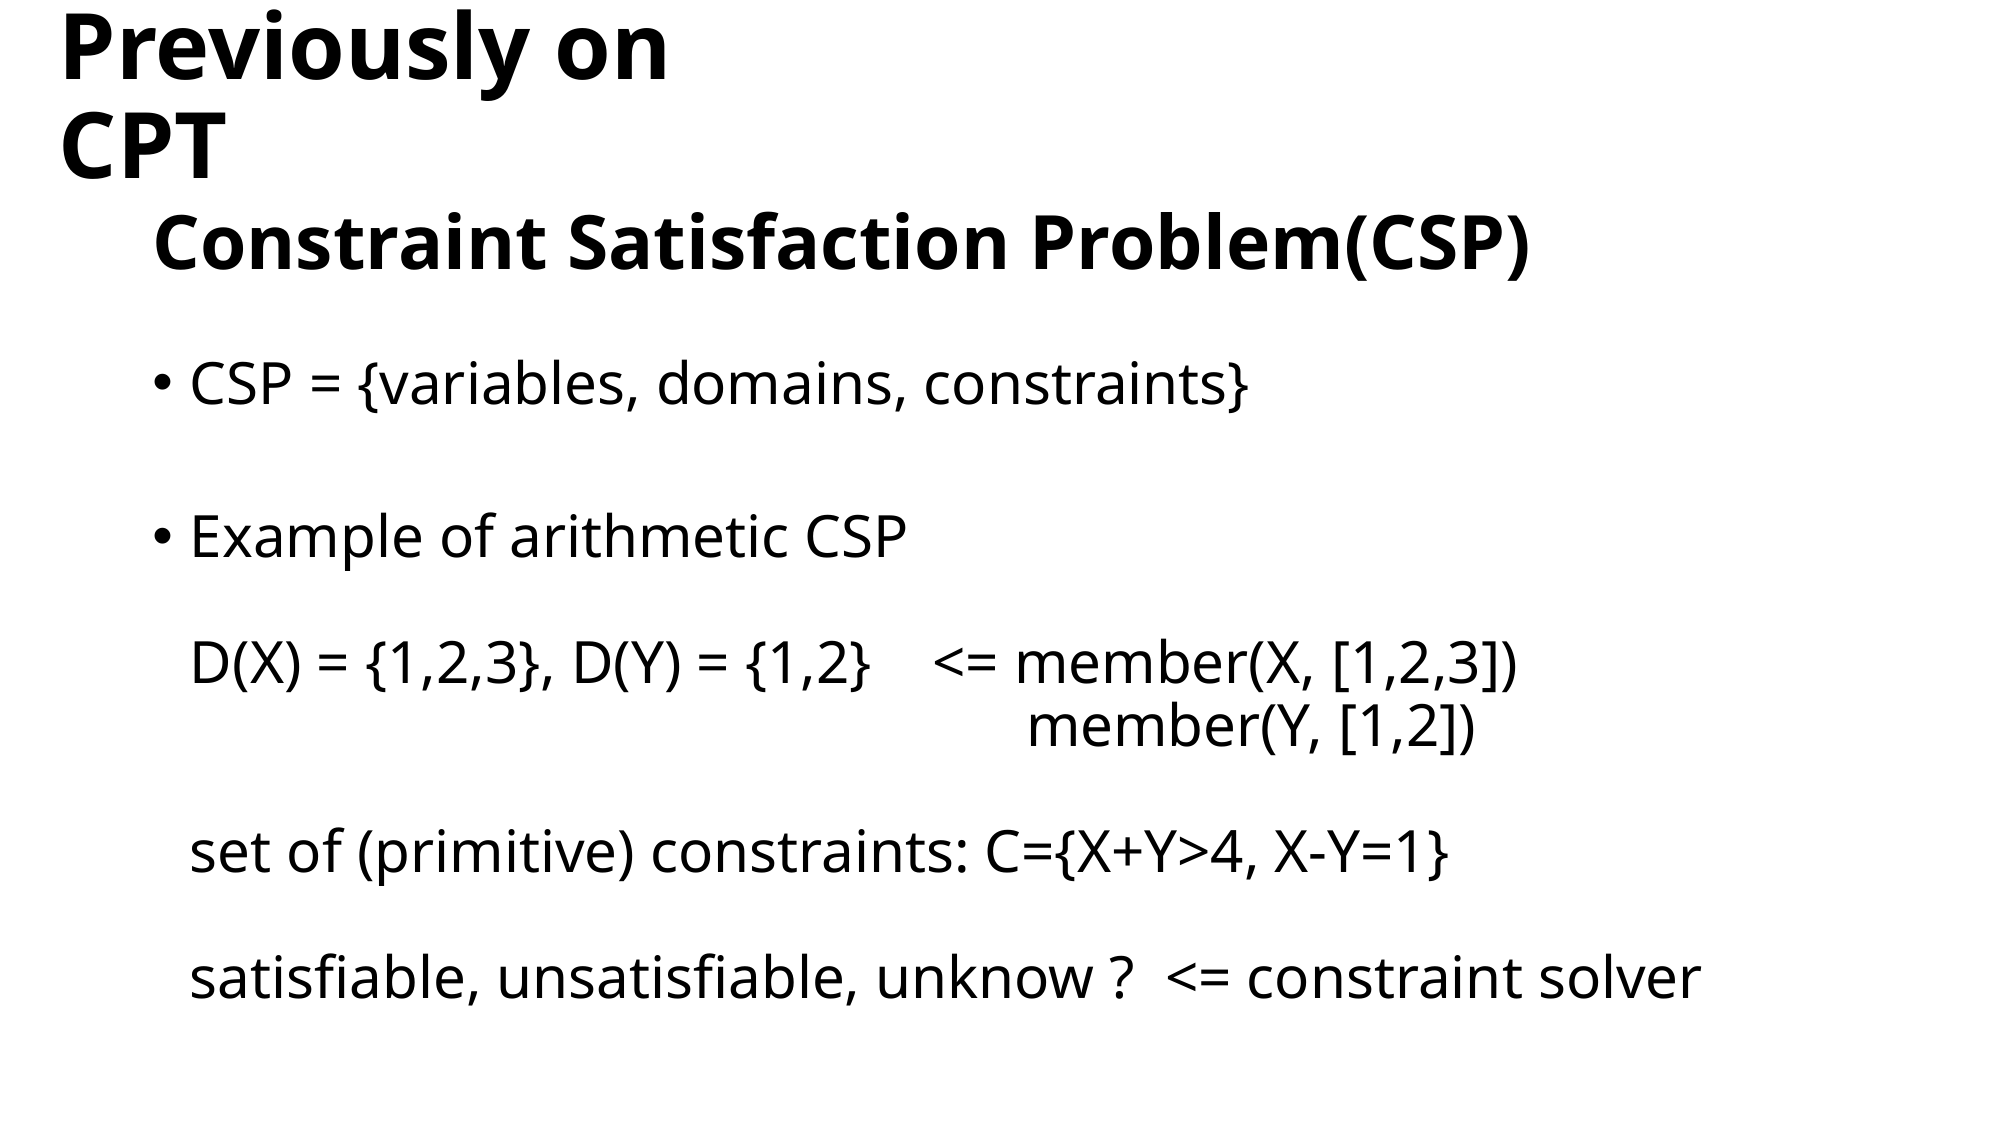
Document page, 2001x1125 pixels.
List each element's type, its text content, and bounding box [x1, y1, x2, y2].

list CSP = {variables, domains, constraints} Example of arithmetic CSP D(X) = {1,2,3}, D(Y) = {1,2} <= member(X, [1,2,3]) member(Y, [1,2]) set of (primitive) constraints: C={X+Y>4, X-Y=1} satisfiable, unsatisfiable, unknow ? <= constraint solver [137, 346, 1863, 1061]
title Constraint Satisfaction Problem(CSP) [137, 136, 1863, 346]
text_box Previously on CPT [43, 0, 876, 208]
